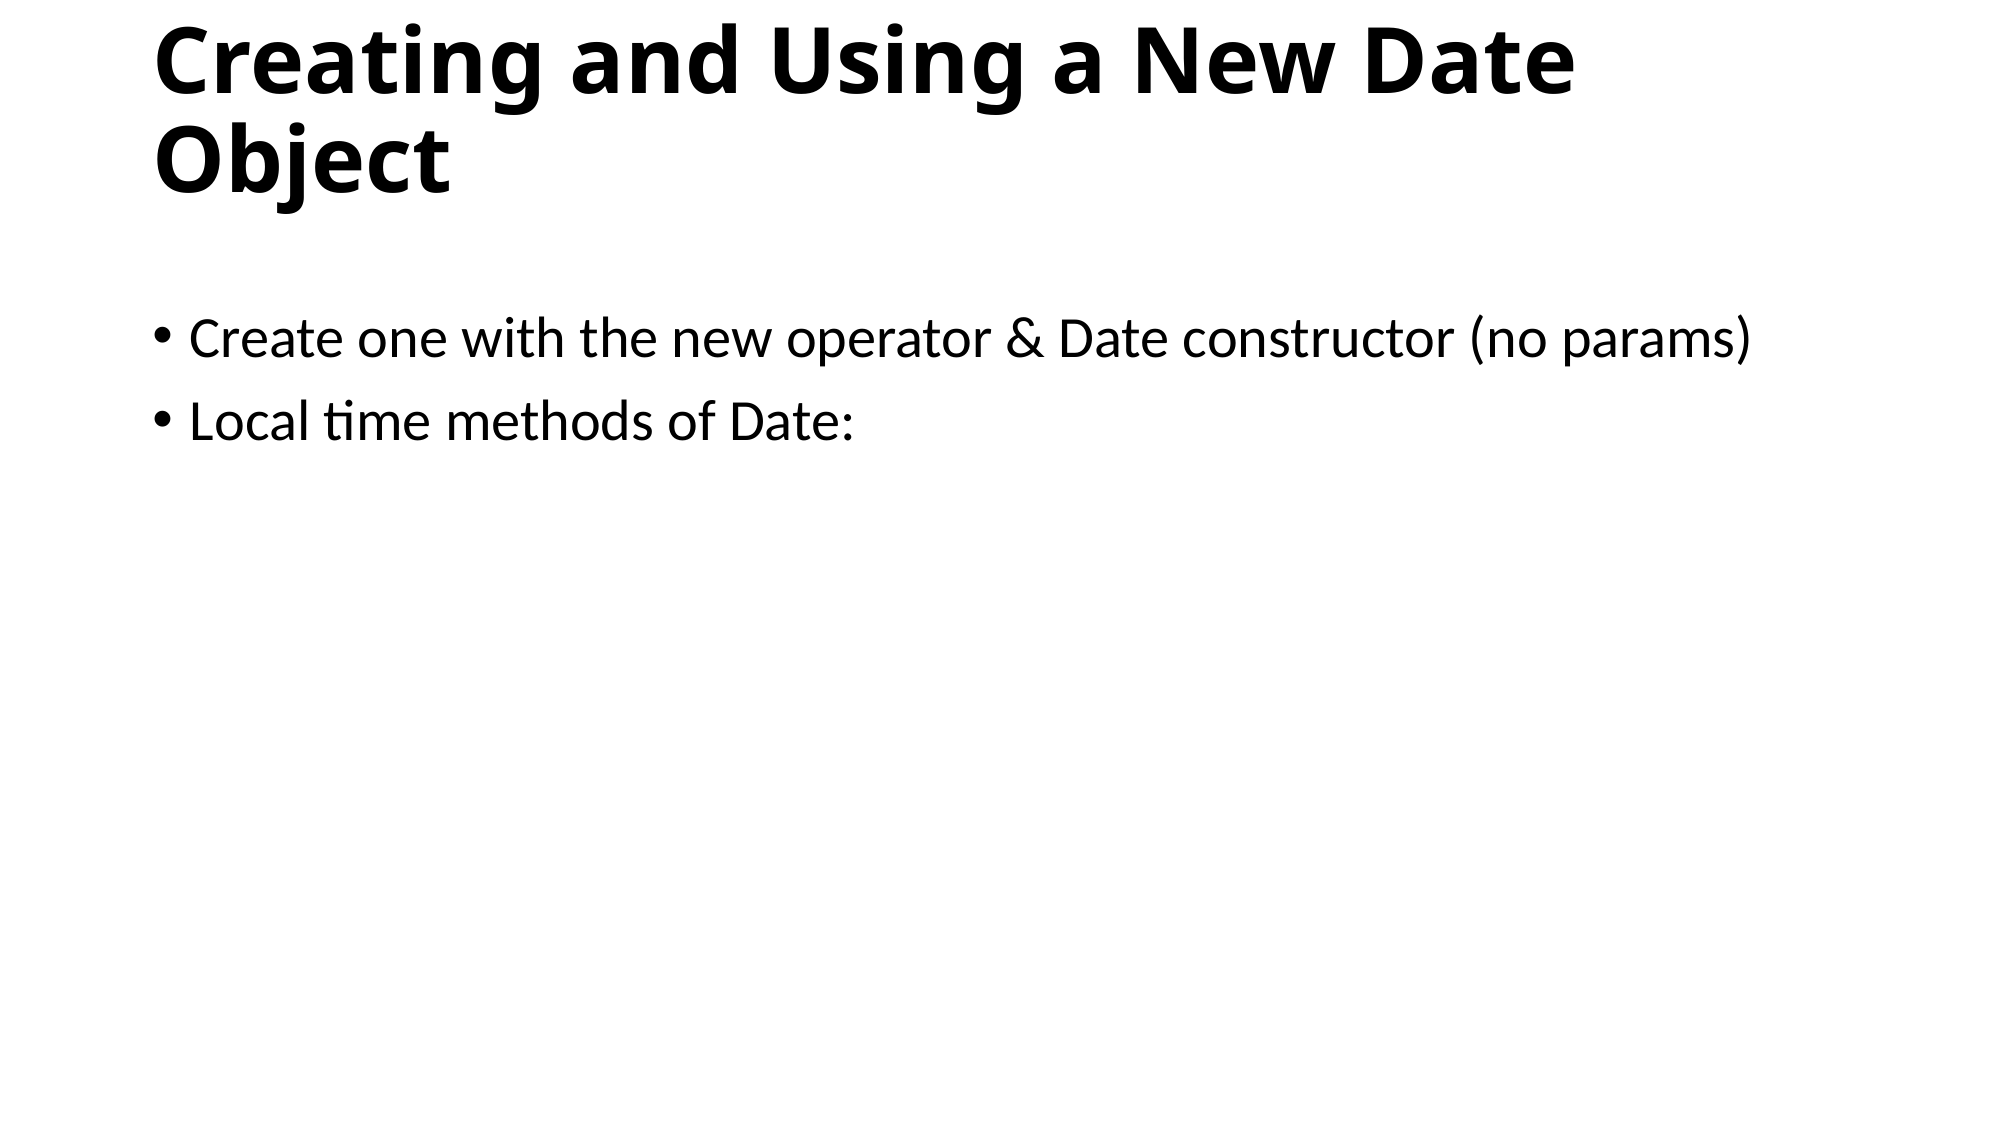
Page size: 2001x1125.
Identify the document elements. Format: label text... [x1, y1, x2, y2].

list Create one with the new operator & Date constructor (no params) Local time methods of Date: [137, 299, 1863, 1014]
title Creating and Using a New Date Object [137, 59, 1863, 278]
